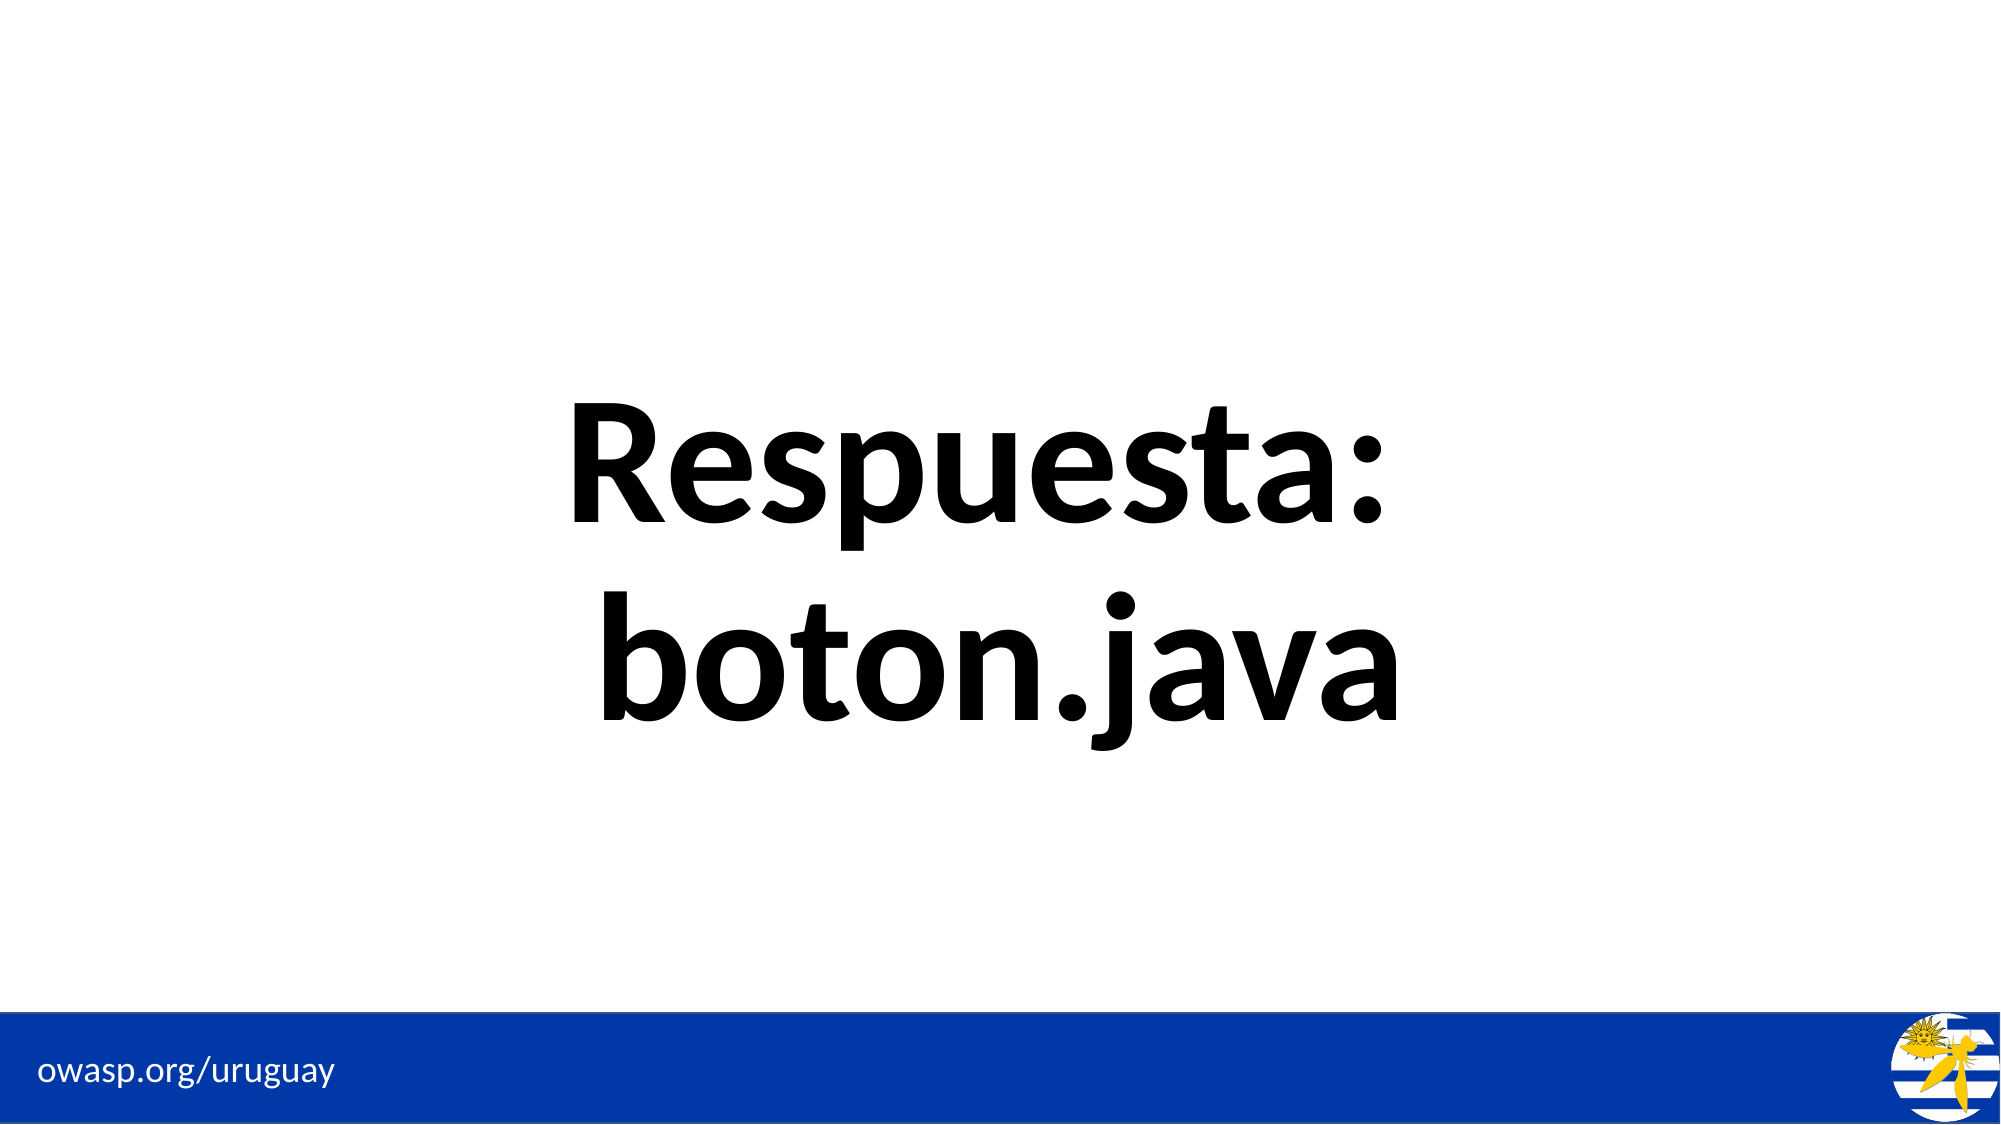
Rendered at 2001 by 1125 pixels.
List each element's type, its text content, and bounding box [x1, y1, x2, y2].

picture [1891, 1013, 2000, 1122]
title Respuesta: boton.java [137, 288, 1863, 837]
